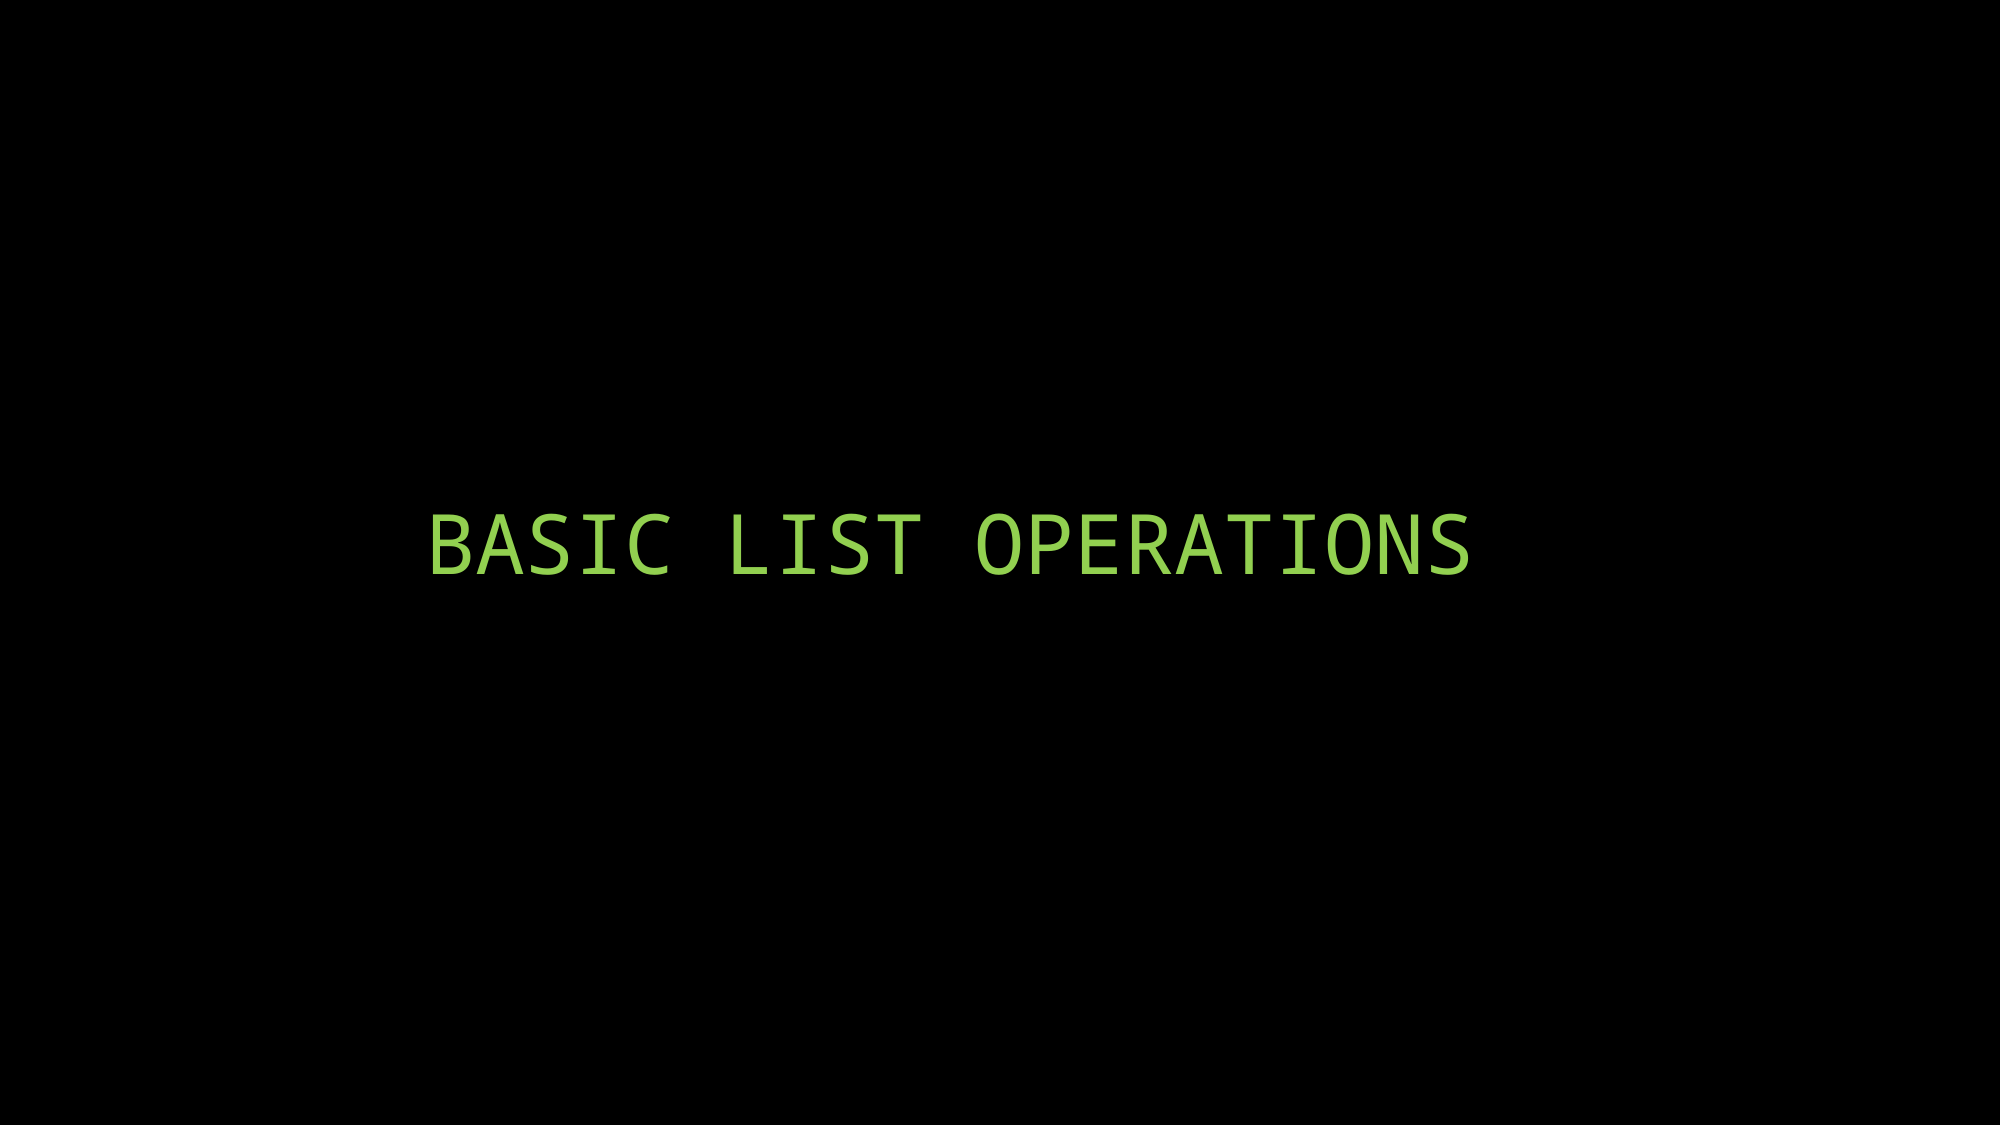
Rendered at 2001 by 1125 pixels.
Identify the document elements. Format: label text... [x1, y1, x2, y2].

title BASIC LIST OPERATIONS [225, 412, 1725, 600]
